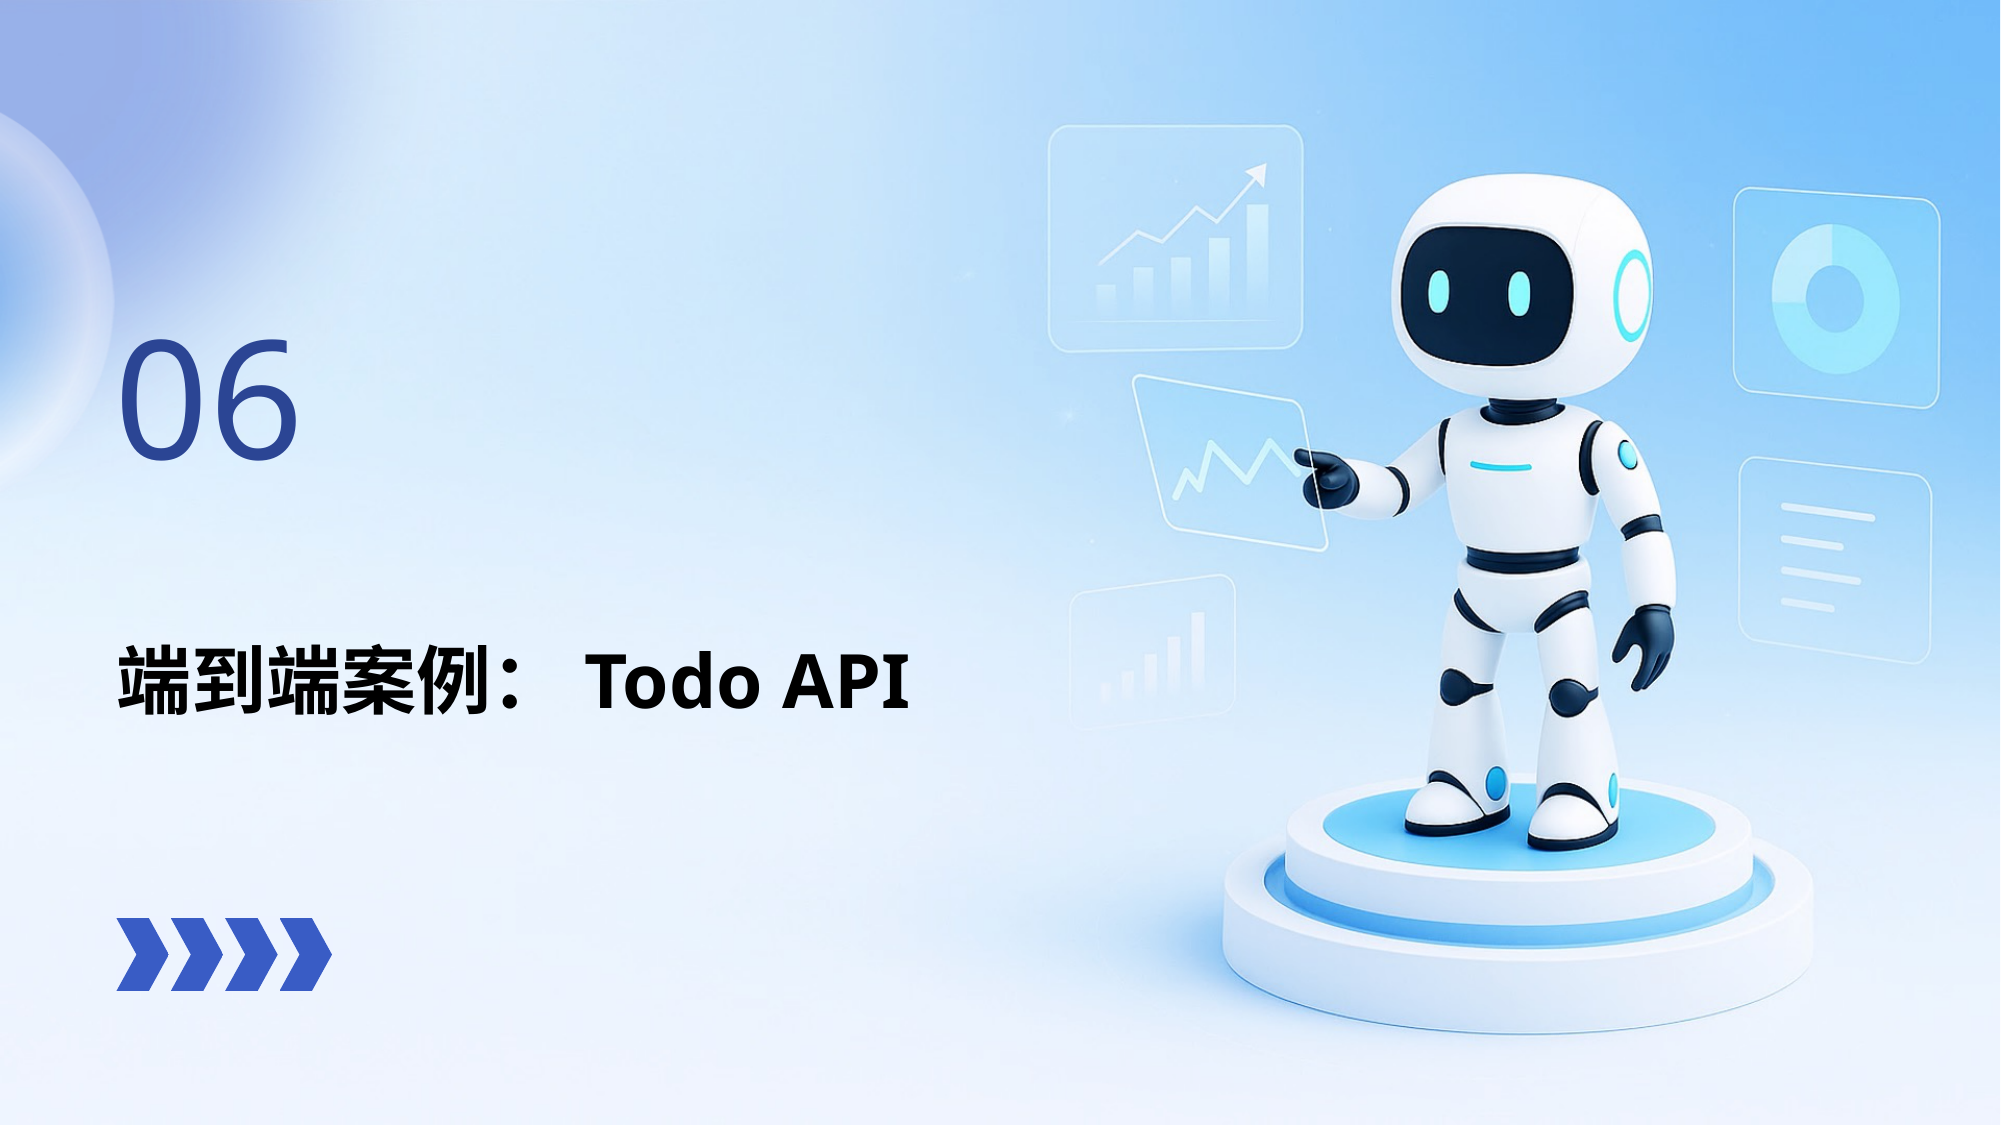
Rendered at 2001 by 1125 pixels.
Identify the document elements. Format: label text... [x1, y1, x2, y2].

text_box [170, 918, 224, 991]
text_box 06 [99, 325, 383, 543]
text_box [279, 918, 333, 991]
text_box [225, 918, 278, 991]
picture [0, 0, 2001, 1125]
text_box [116, 918, 169, 991]
text_box 端到端案例：Todo API [116, 542, 1062, 797]
